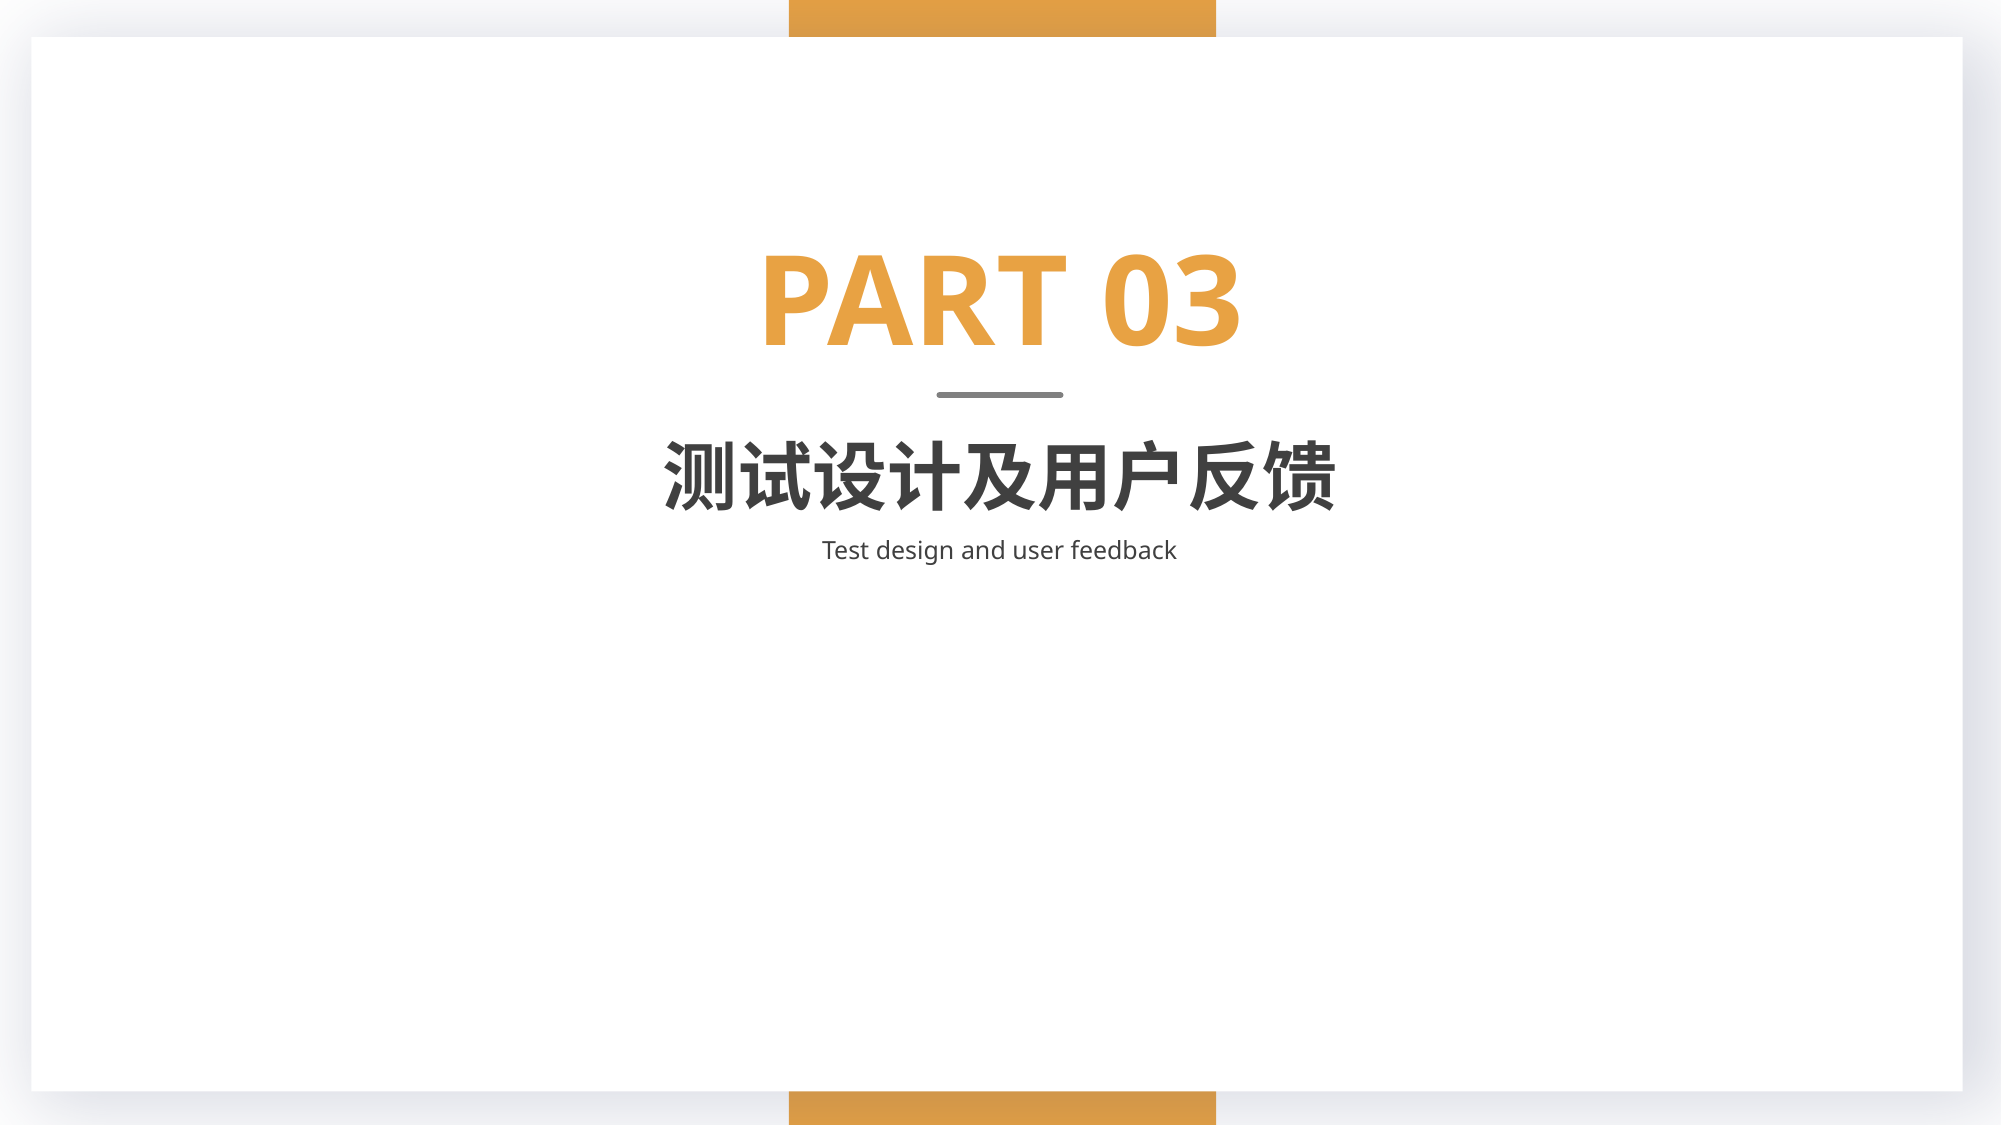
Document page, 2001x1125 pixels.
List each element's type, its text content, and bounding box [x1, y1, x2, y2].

text_box PART 03 [740, 213, 1260, 378]
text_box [449, 421, 1550, 569]
